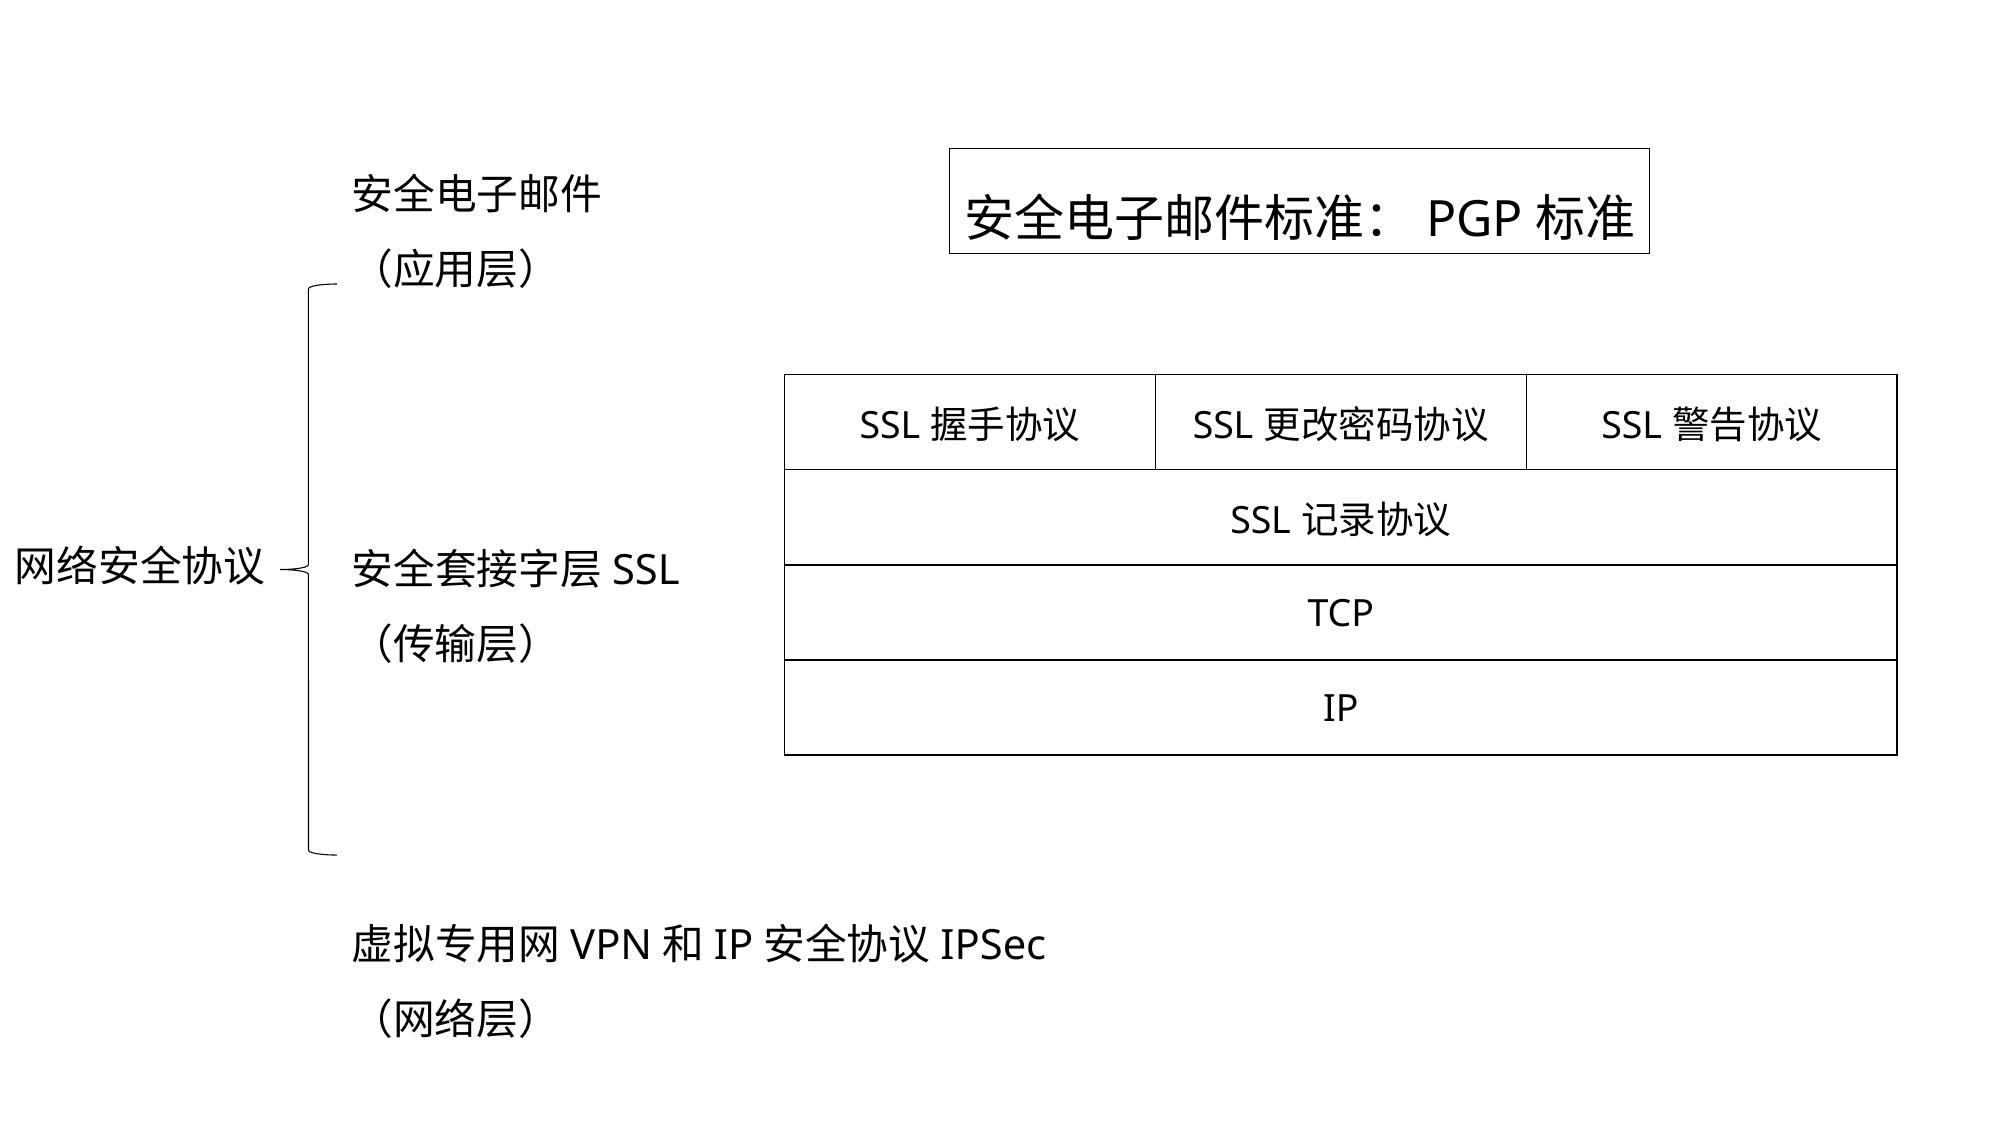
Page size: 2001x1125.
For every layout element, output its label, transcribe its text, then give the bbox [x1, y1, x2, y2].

table_cell IP [785, 661, 1896, 754]
table_cell TCP [785, 566, 1896, 659]
table_header SSL警告协议 [1527, 375, 1896, 469]
table_header SSL更改密码协议 [1156, 375, 1526, 469]
text_box 安全电子邮件标准：PGP标准 [949, 148, 1650, 254]
text_box [307, 597, 337, 856]
table_cell SSL记录协议 [785, 470, 1896, 564]
text_box 安全电子邮件 （应用层） 安全套接字层SSL （传输层） 虚拟专用网VPN和IP安全协议IPSec （网络层） [336, 135, 1079, 1051]
text_box [307, 283, 337, 531]
text_box 网络安全协议 [0, 531, 390, 597]
table_header SSL握手协议 [785, 375, 1155, 469]
